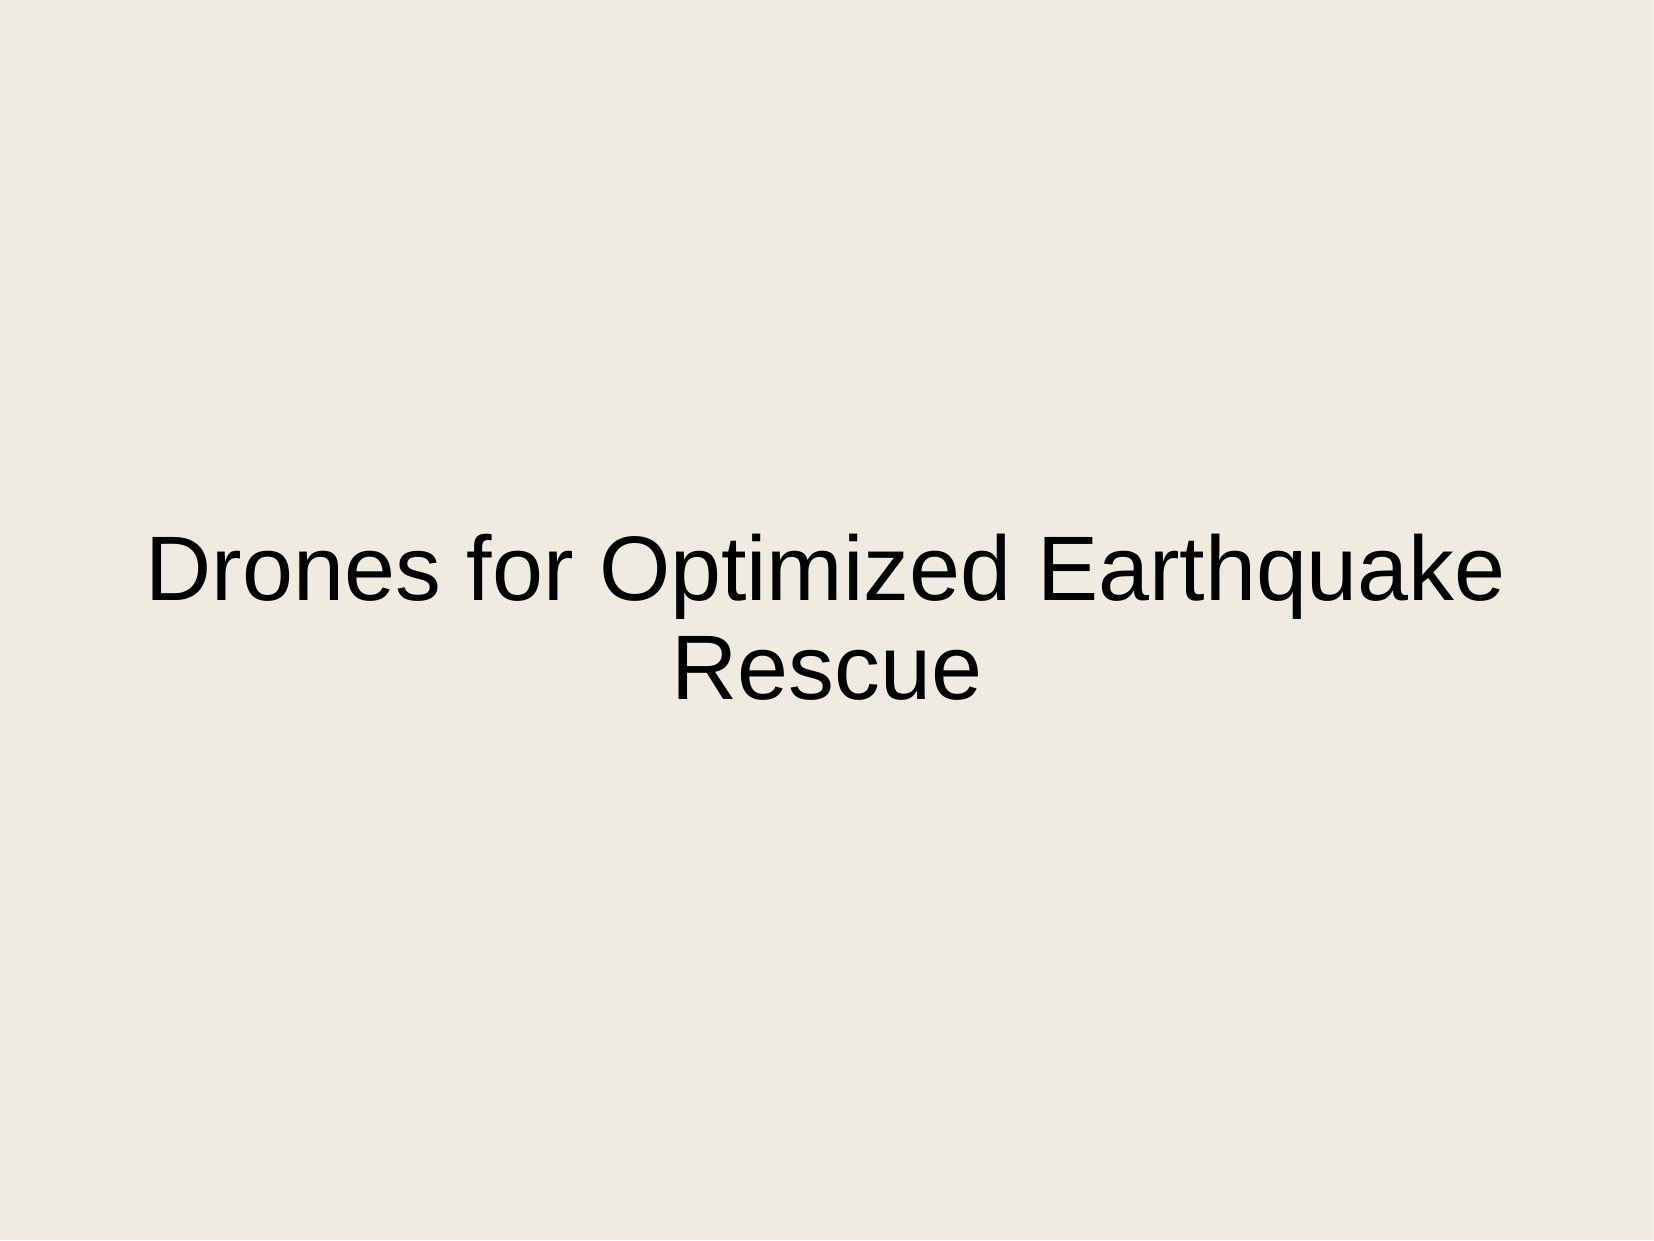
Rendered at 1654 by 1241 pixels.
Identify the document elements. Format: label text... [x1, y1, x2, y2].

title Drones for Optimized Earthquake Rescue [82, 516, 1571, 724]
